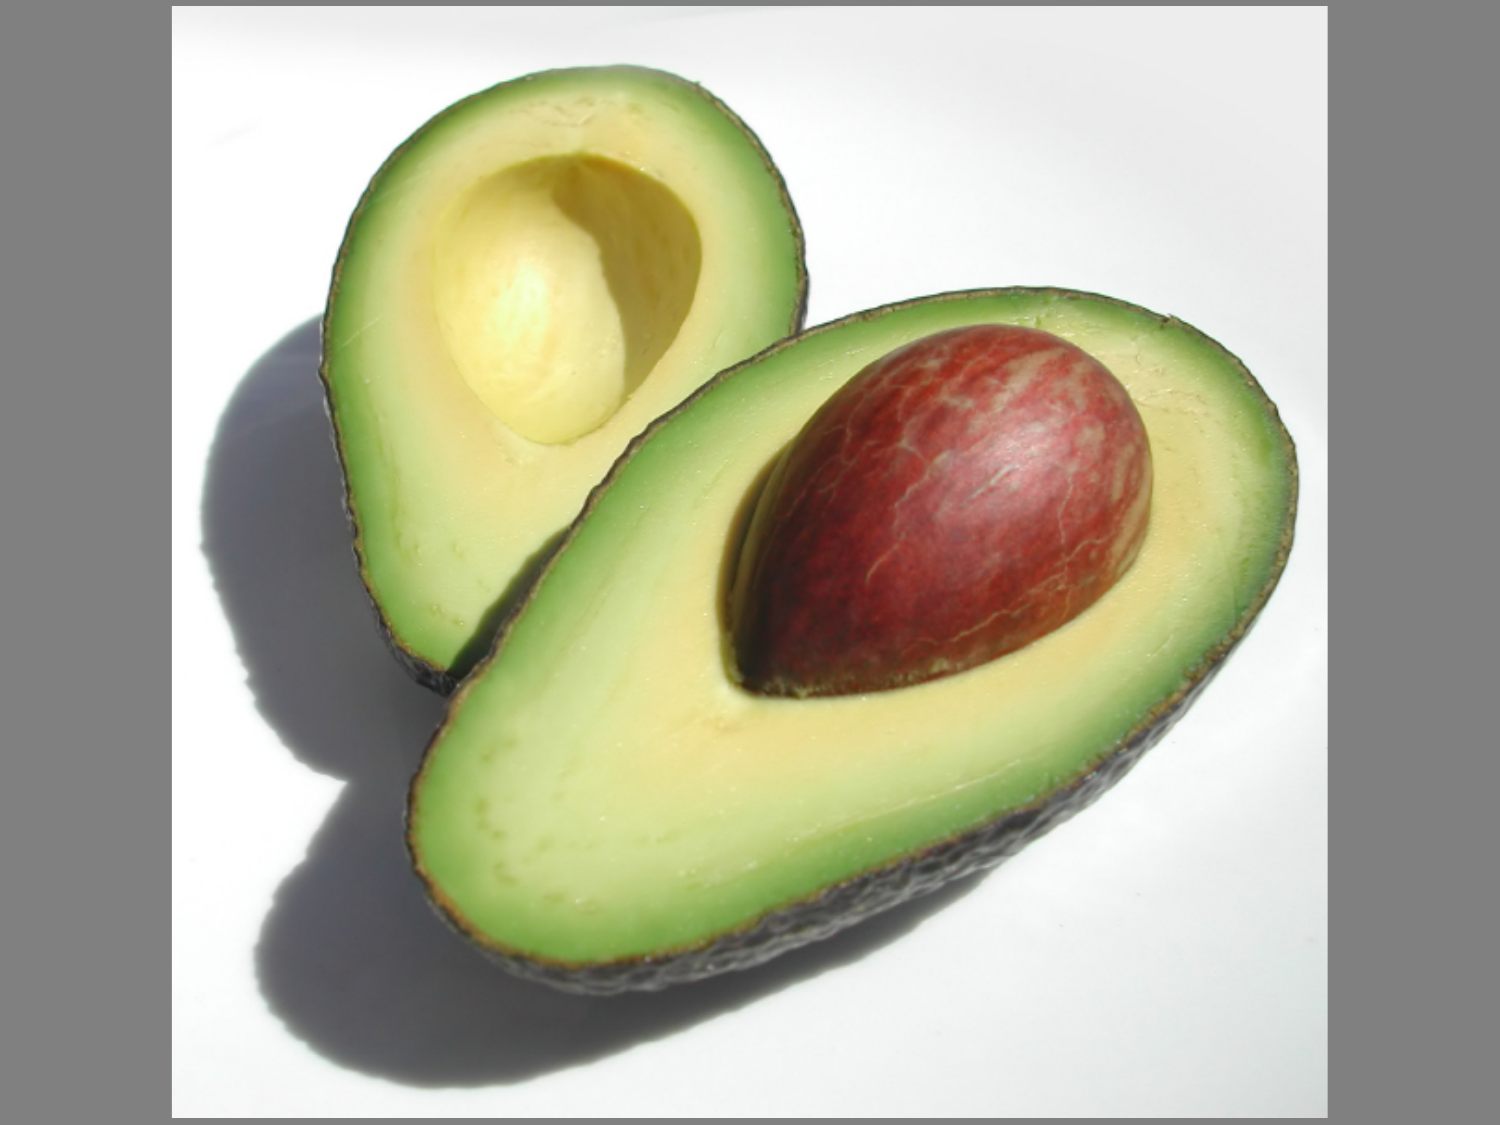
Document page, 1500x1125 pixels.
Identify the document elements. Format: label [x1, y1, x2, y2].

picture [171, 6, 1328, 1118]
